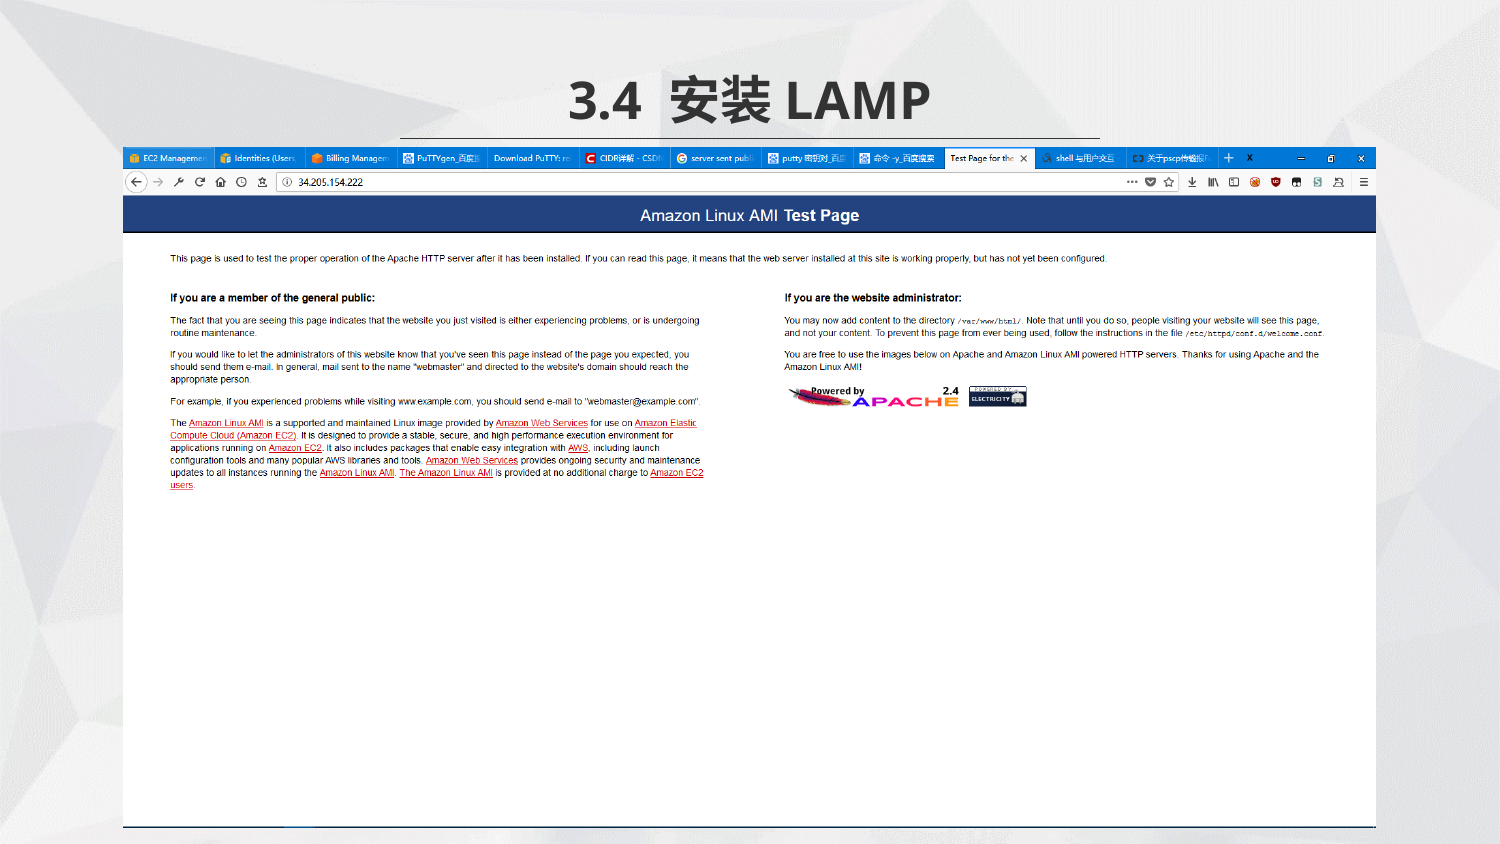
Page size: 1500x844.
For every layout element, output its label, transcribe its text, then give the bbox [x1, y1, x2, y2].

text_box 3.4 安装LAMP [472, 60, 1028, 137]
picture [0, 0, 1500, 844]
